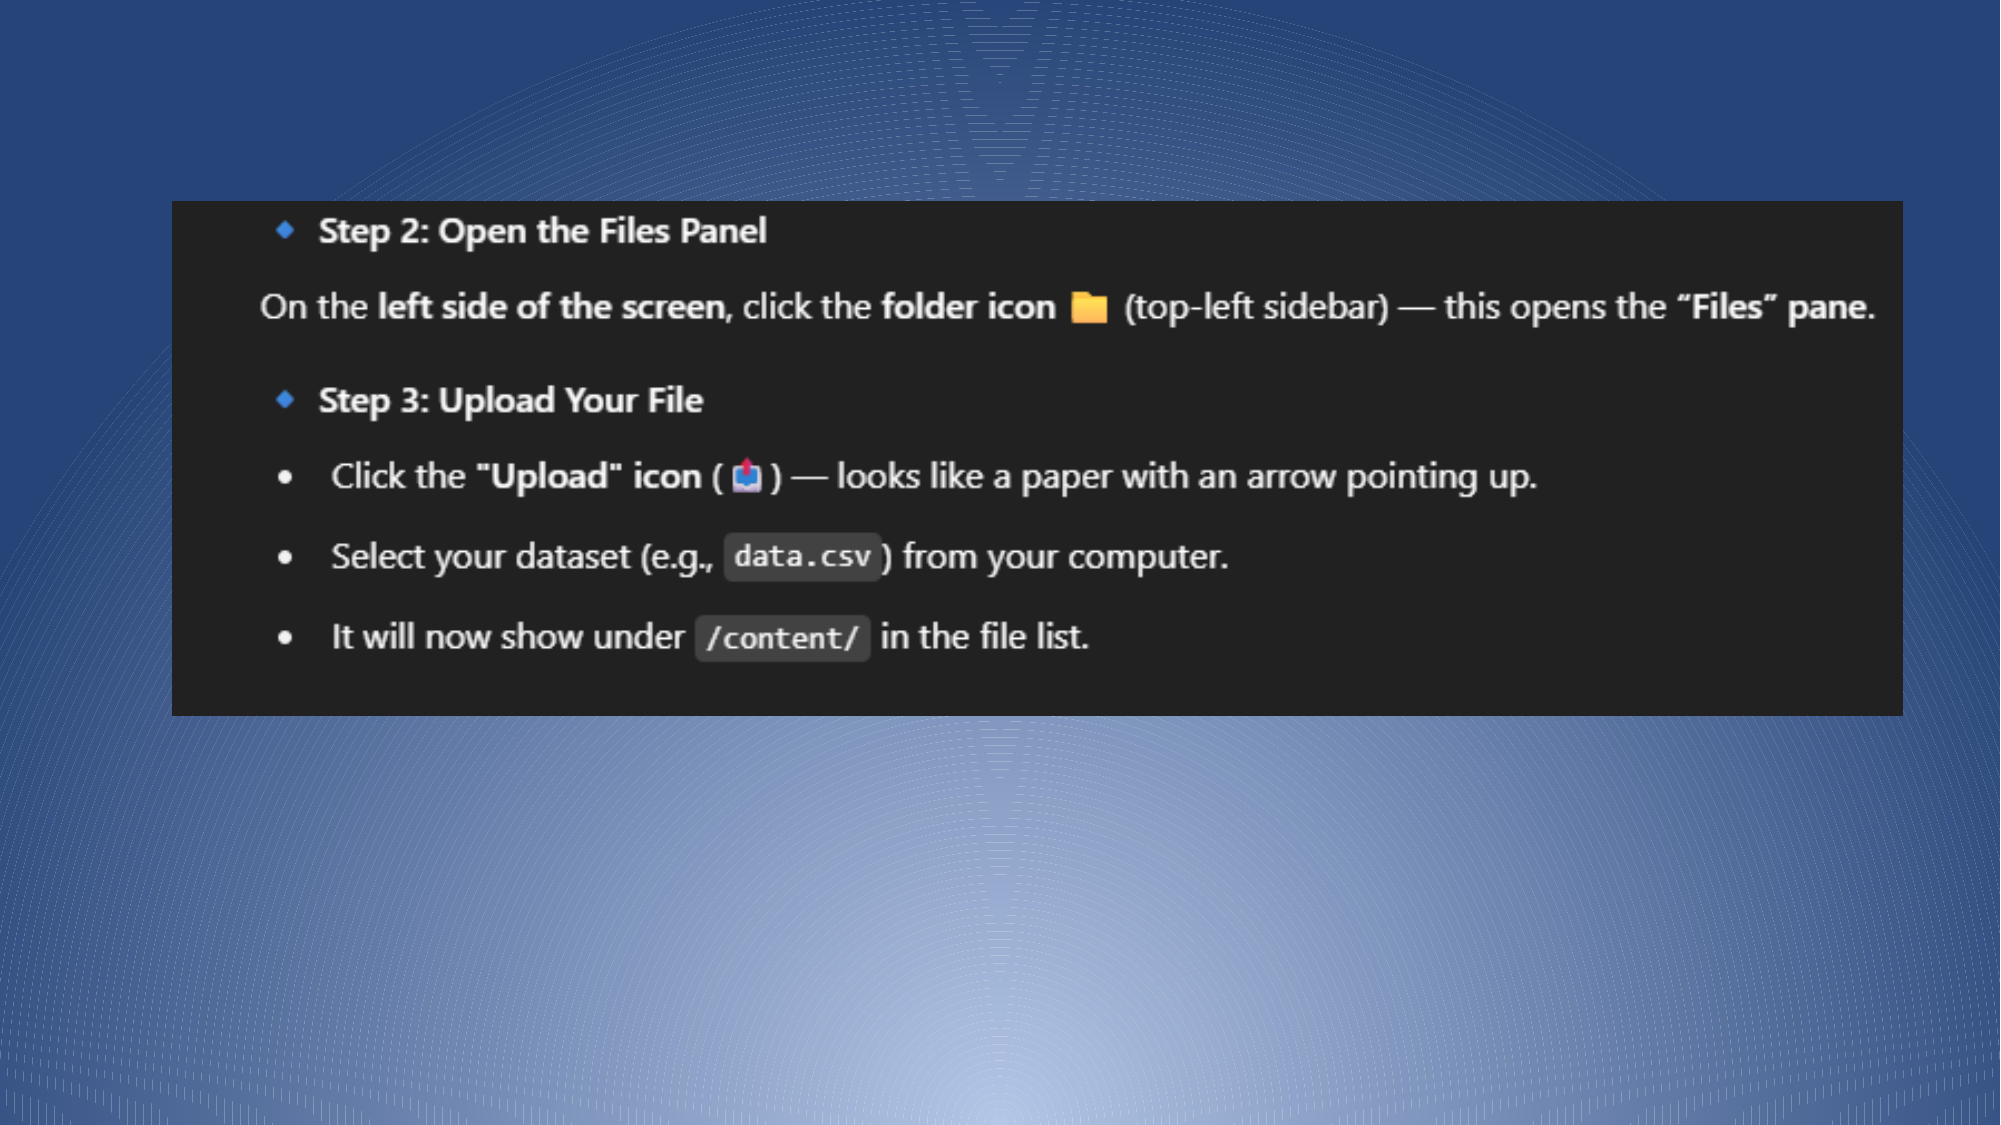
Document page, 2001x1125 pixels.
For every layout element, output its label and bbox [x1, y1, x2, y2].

picture [172, 201, 1903, 716]
